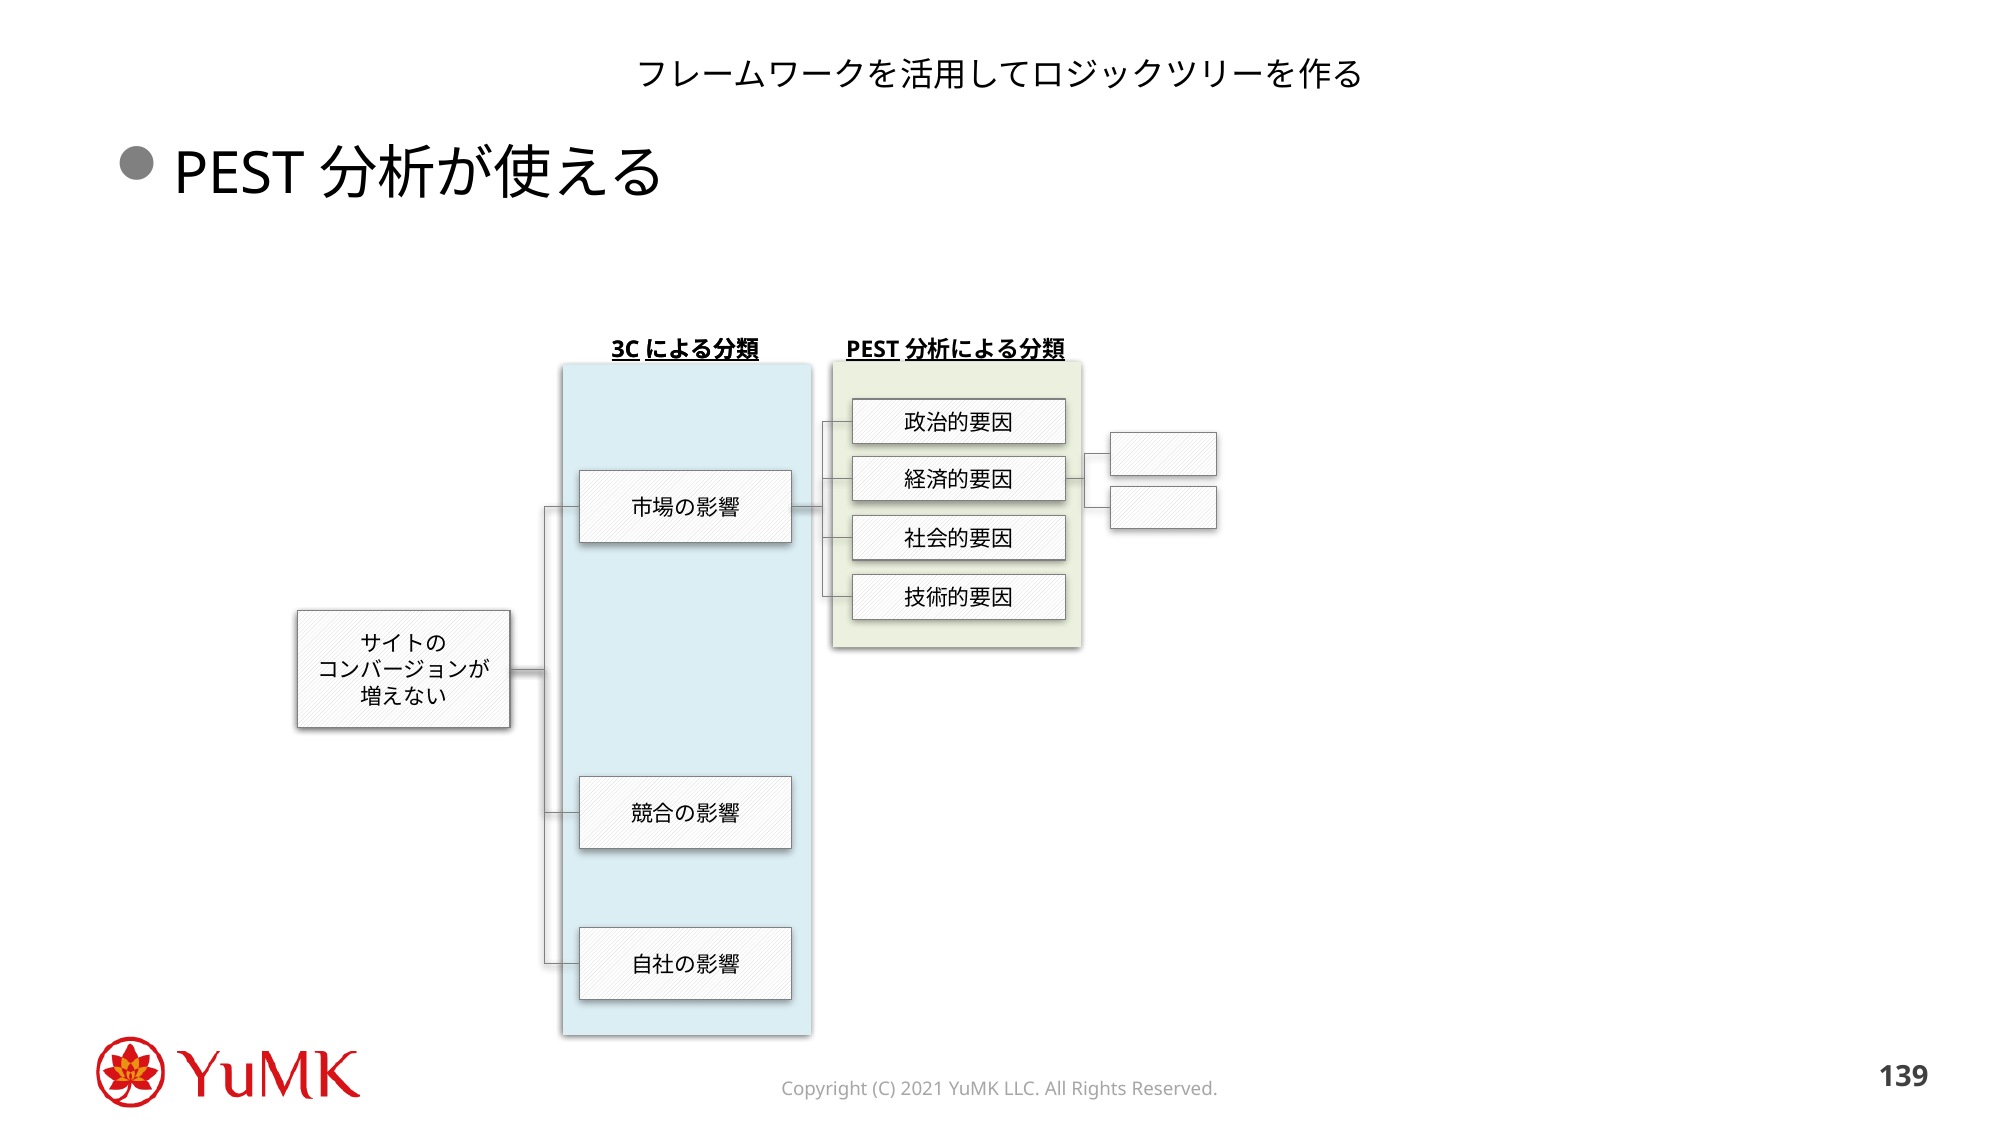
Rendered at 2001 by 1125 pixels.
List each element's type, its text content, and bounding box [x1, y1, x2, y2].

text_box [509, 506, 580, 667]
text_box [831, 360, 1083, 452]
text_box [561, 362, 813, 503]
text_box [791, 421, 853, 478]
text_box 結論 （解釈） [854, 506, 1083, 572]
text_box [1109, 484, 1219, 530]
picture [90, 1035, 365, 1108]
text_box PEST分析による分類 [831, 327, 1081, 370]
slide_number 138 [1477, 1047, 1944, 1108]
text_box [791, 506, 853, 597]
text_box [831, 515, 1083, 649]
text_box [1064, 453, 1111, 477]
title フレームワークを活用してロジックツリーを作る [99, 32, 1900, 113]
text_box [561, 553, 813, 1037]
text_box 経済的要因 [857, 454, 1062, 503]
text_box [509, 668, 580, 964]
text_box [791, 478, 853, 505]
text_box 結論 （解釈） [855, 400, 1070, 454]
text_box 市場の影響 [577, 468, 786, 545]
text_box 社会的要因 [857, 513, 1067, 562]
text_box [1064, 478, 1111, 508]
text_box [1109, 431, 1219, 477]
text_box 政治的要因 [850, 397, 1067, 446]
text_box 自社の影響 [577, 925, 794, 1002]
text_box 3Cによる分類 [596, 327, 775, 370]
text_box 競合の影響 [586, 774, 794, 851]
text_box 技術的要因 [850, 572, 1067, 621]
text_box サイトの コンバージョンが増えない [295, 609, 503, 730]
list PEST分析が使える [99, 128, 1900, 997]
